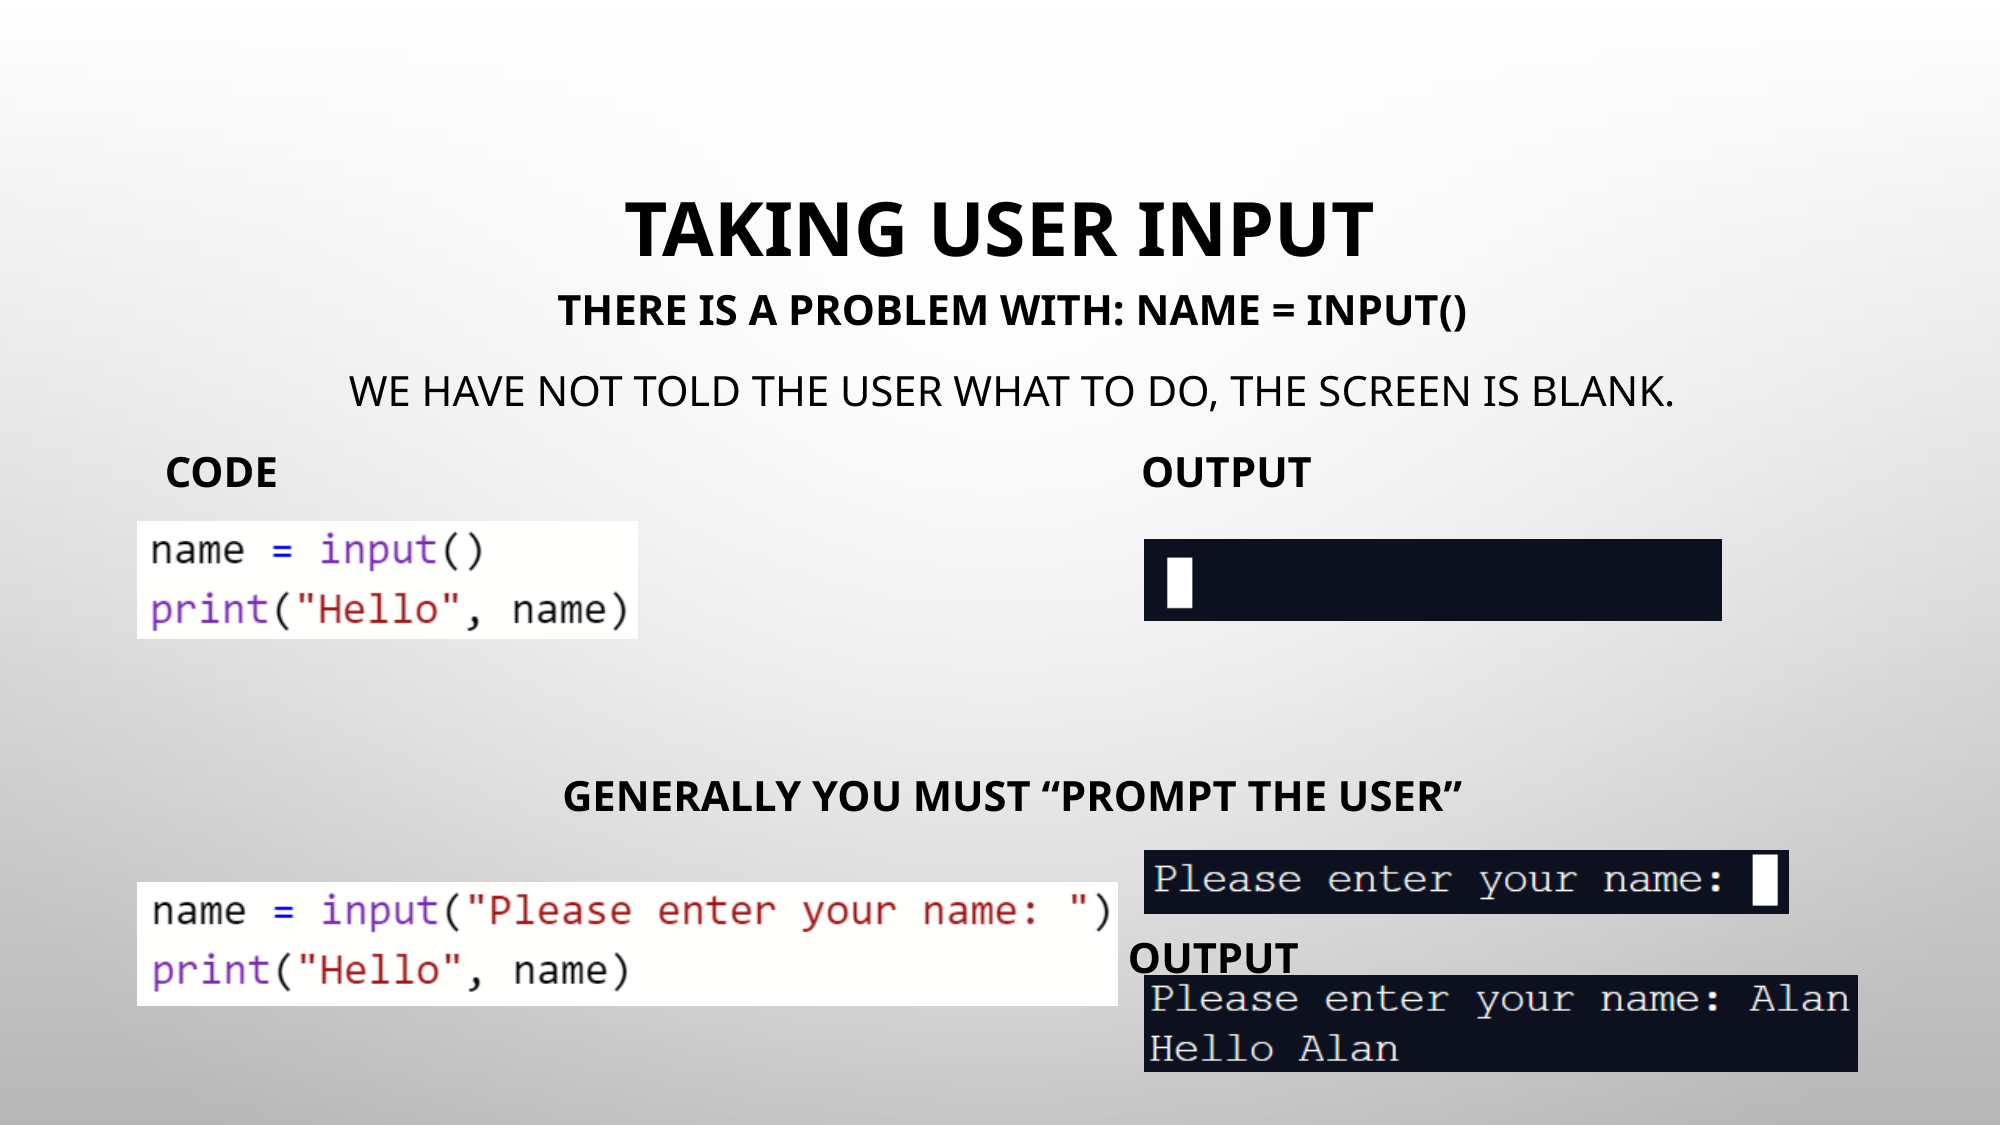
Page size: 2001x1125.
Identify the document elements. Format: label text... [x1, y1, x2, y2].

title TAKING USER INPUT [149, 101, 1851, 266]
picture [0, 0, 2000, 1125]
list THERE IS A PROBLEM WITH: NAME = INPUT() WE HAVE NOT TOLD THE USER WHAT TO DO, THE SCREEN IS BLANK. CODE OUTPUT GENERALLY YOU MUST “PROMPT THE USER” CODE OUTPUT [149, 266, 1875, 1029]
